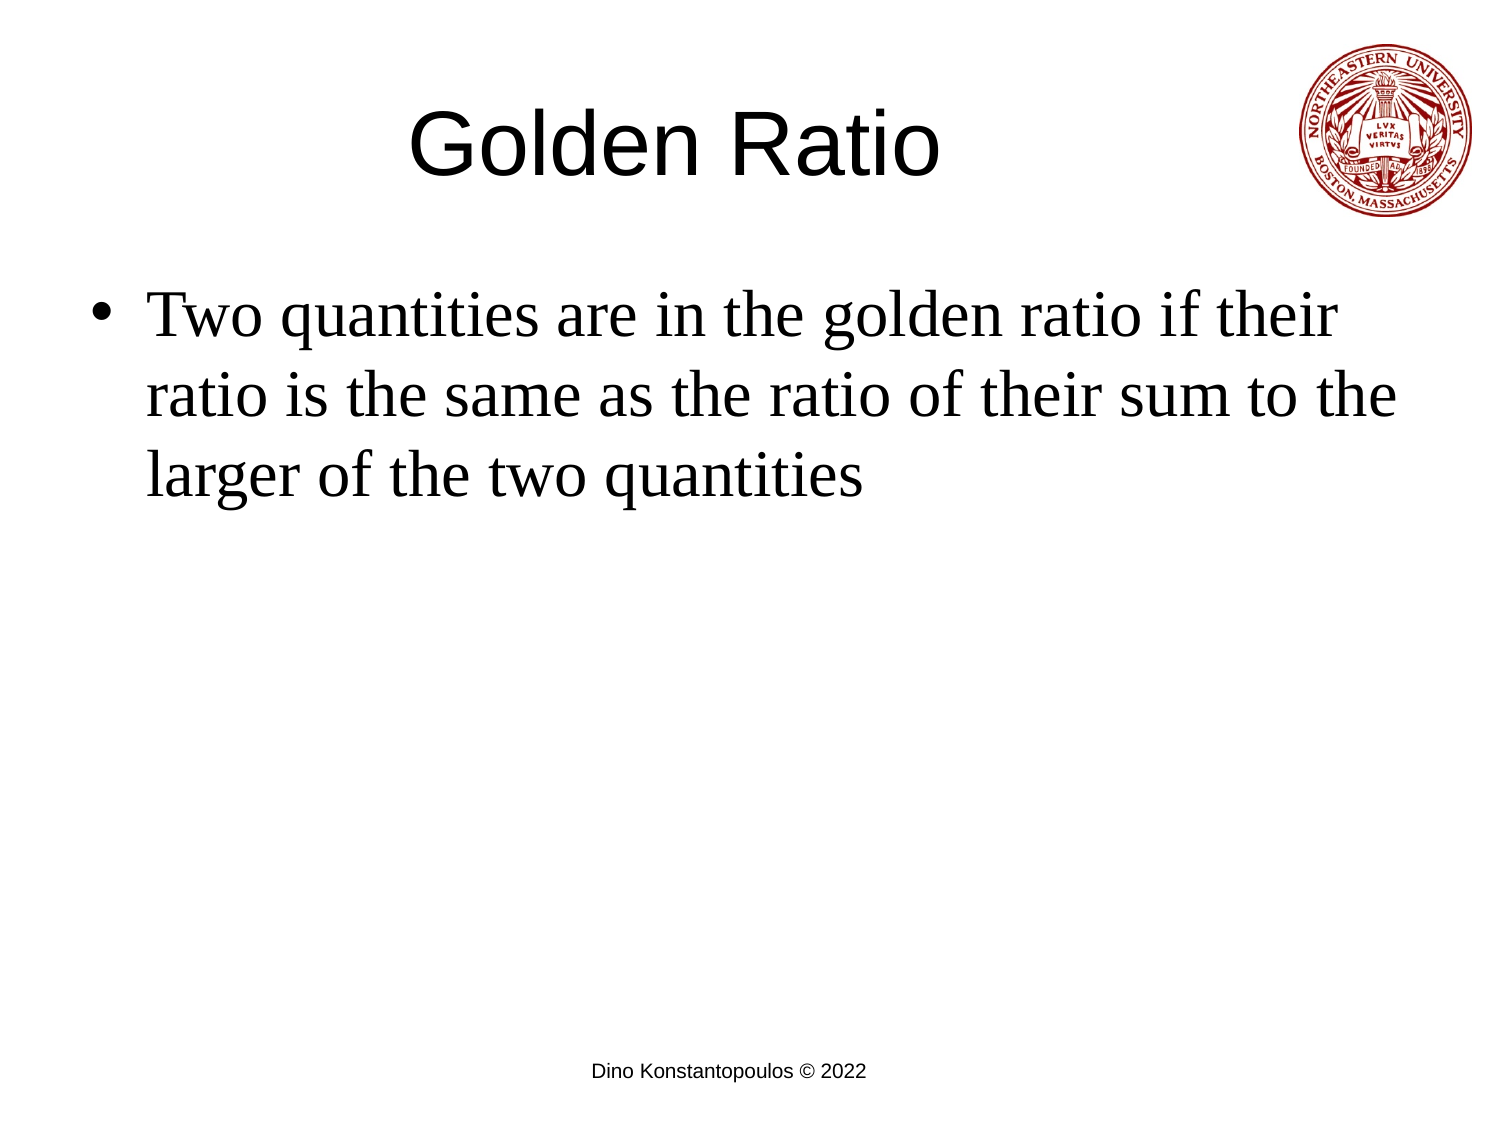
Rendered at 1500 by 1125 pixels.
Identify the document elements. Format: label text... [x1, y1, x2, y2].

list Two quantities are in the golden ratio if their ratio is the same as the ratio of their sum to the larger of the two quantities [75, 262, 1425, 1005]
title Golden Ratio [75, 45, 1275, 233]
picture [1299, 44, 1472, 217]
